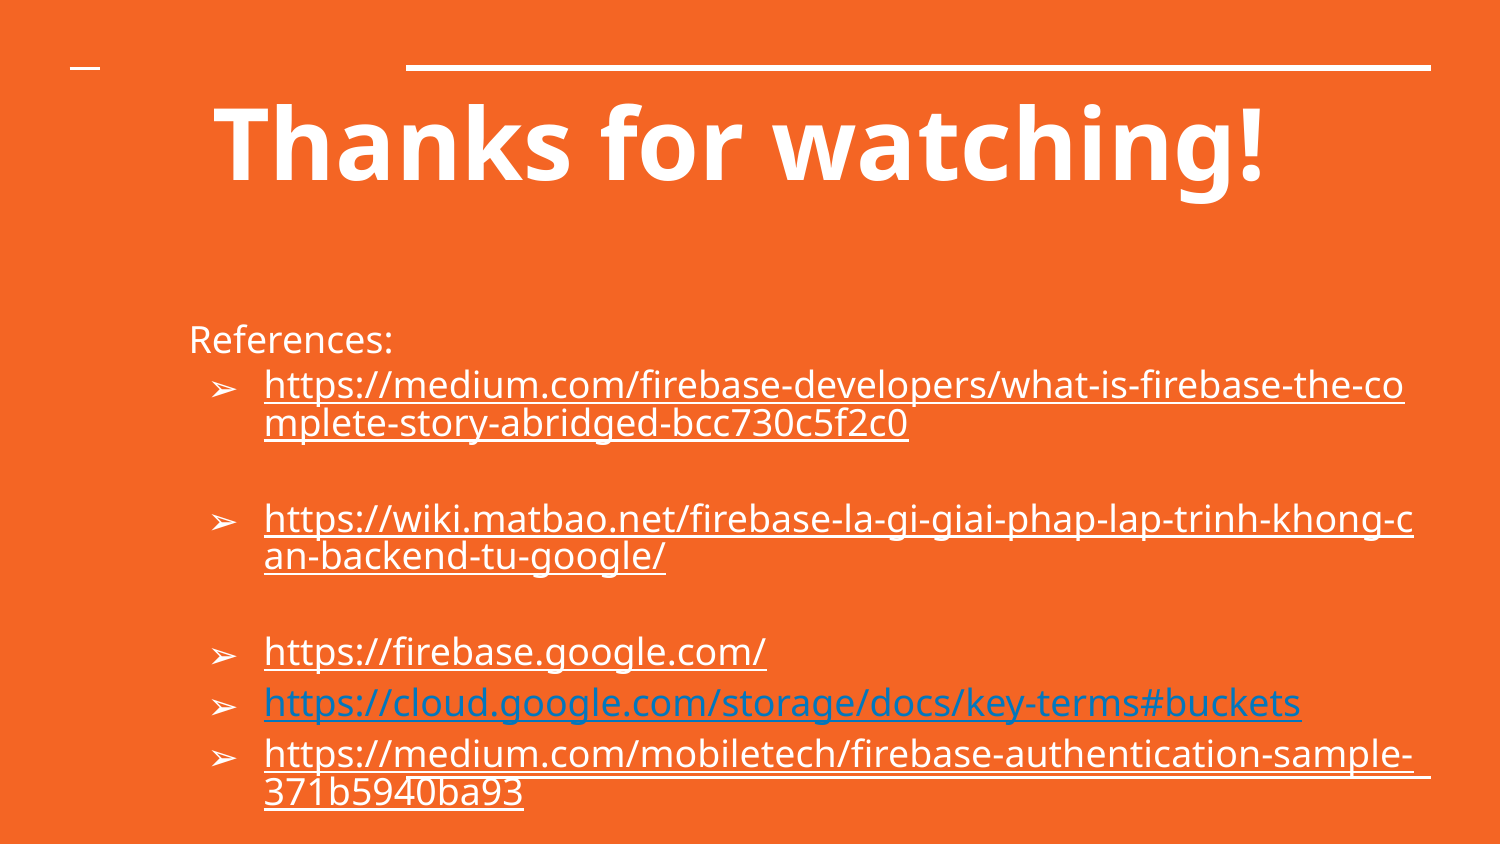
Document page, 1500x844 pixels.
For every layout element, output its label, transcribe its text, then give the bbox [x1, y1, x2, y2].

title Thanks for watching! [197, 65, 1428, 214]
subtitle References: https://medium.com/firebase-developers/what-is-firebase-the-complete-story-abridged-bcc730c5f2c0 https://wiki.matbao.net/firebase-la-gi-giai-phap-lap-trinh-khong-can-backend-tu-google/ https://firebase.google.com/ https://cloud.google.com/storage/docs/key-terms#buckets https://medium.com/mobiletech/firebase-authentication-sample-371b5940ba93 [173, 214, 1431, 767]
